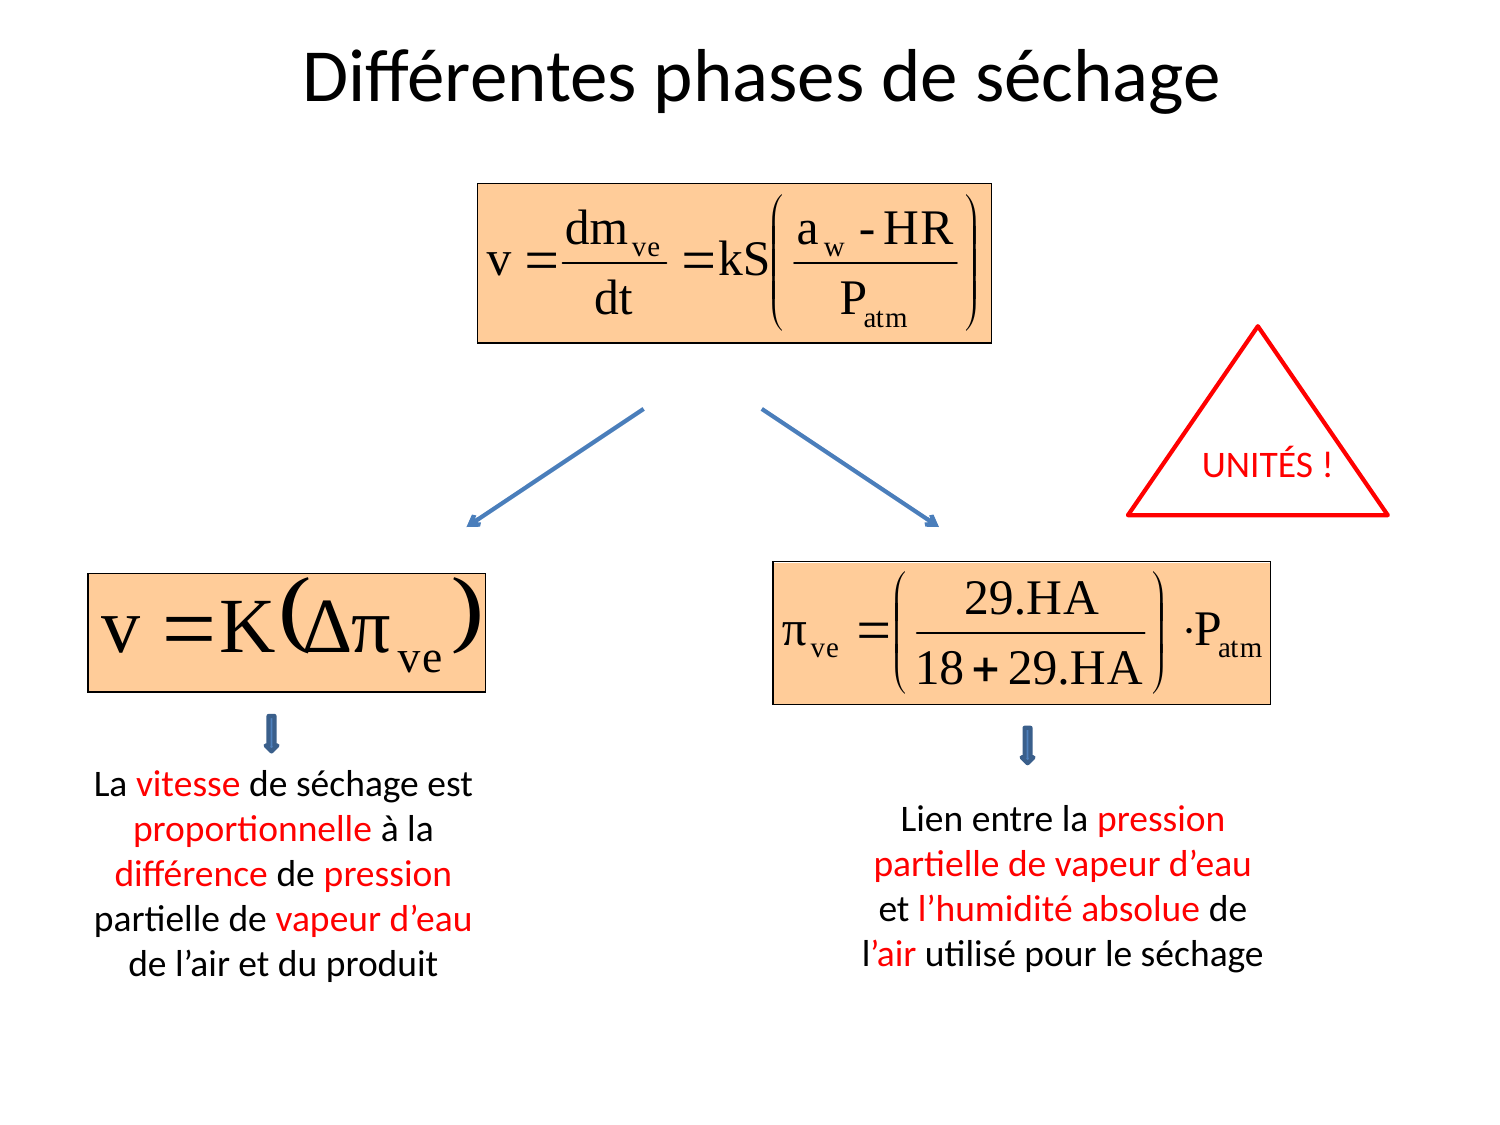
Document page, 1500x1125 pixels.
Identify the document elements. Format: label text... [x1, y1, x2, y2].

text_box [1019, 725, 1036, 766]
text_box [88, 573, 486, 692]
text_box Unités ! [1187, 432, 1353, 493]
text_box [773, 562, 1270, 704]
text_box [478, 184, 992, 343]
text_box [761, 408, 940, 528]
text_box Lien entre la pression partielle de vapeur d’eau et l’humidité absolue de l’air utilisé pour le séchage [844, 786, 1282, 982]
text_box [1126, 324, 1390, 518]
text_box Différentes phases de séchage [206, 19, 1317, 124]
text_box La vitesse de séchage est proportionnelle à la différence de pression partielle de vapeur d’eau de l’air et du produit [64, 751, 502, 992]
text_box [218, 124, 1206, 219]
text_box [466, 408, 644, 528]
text_box [263, 713, 280, 754]
